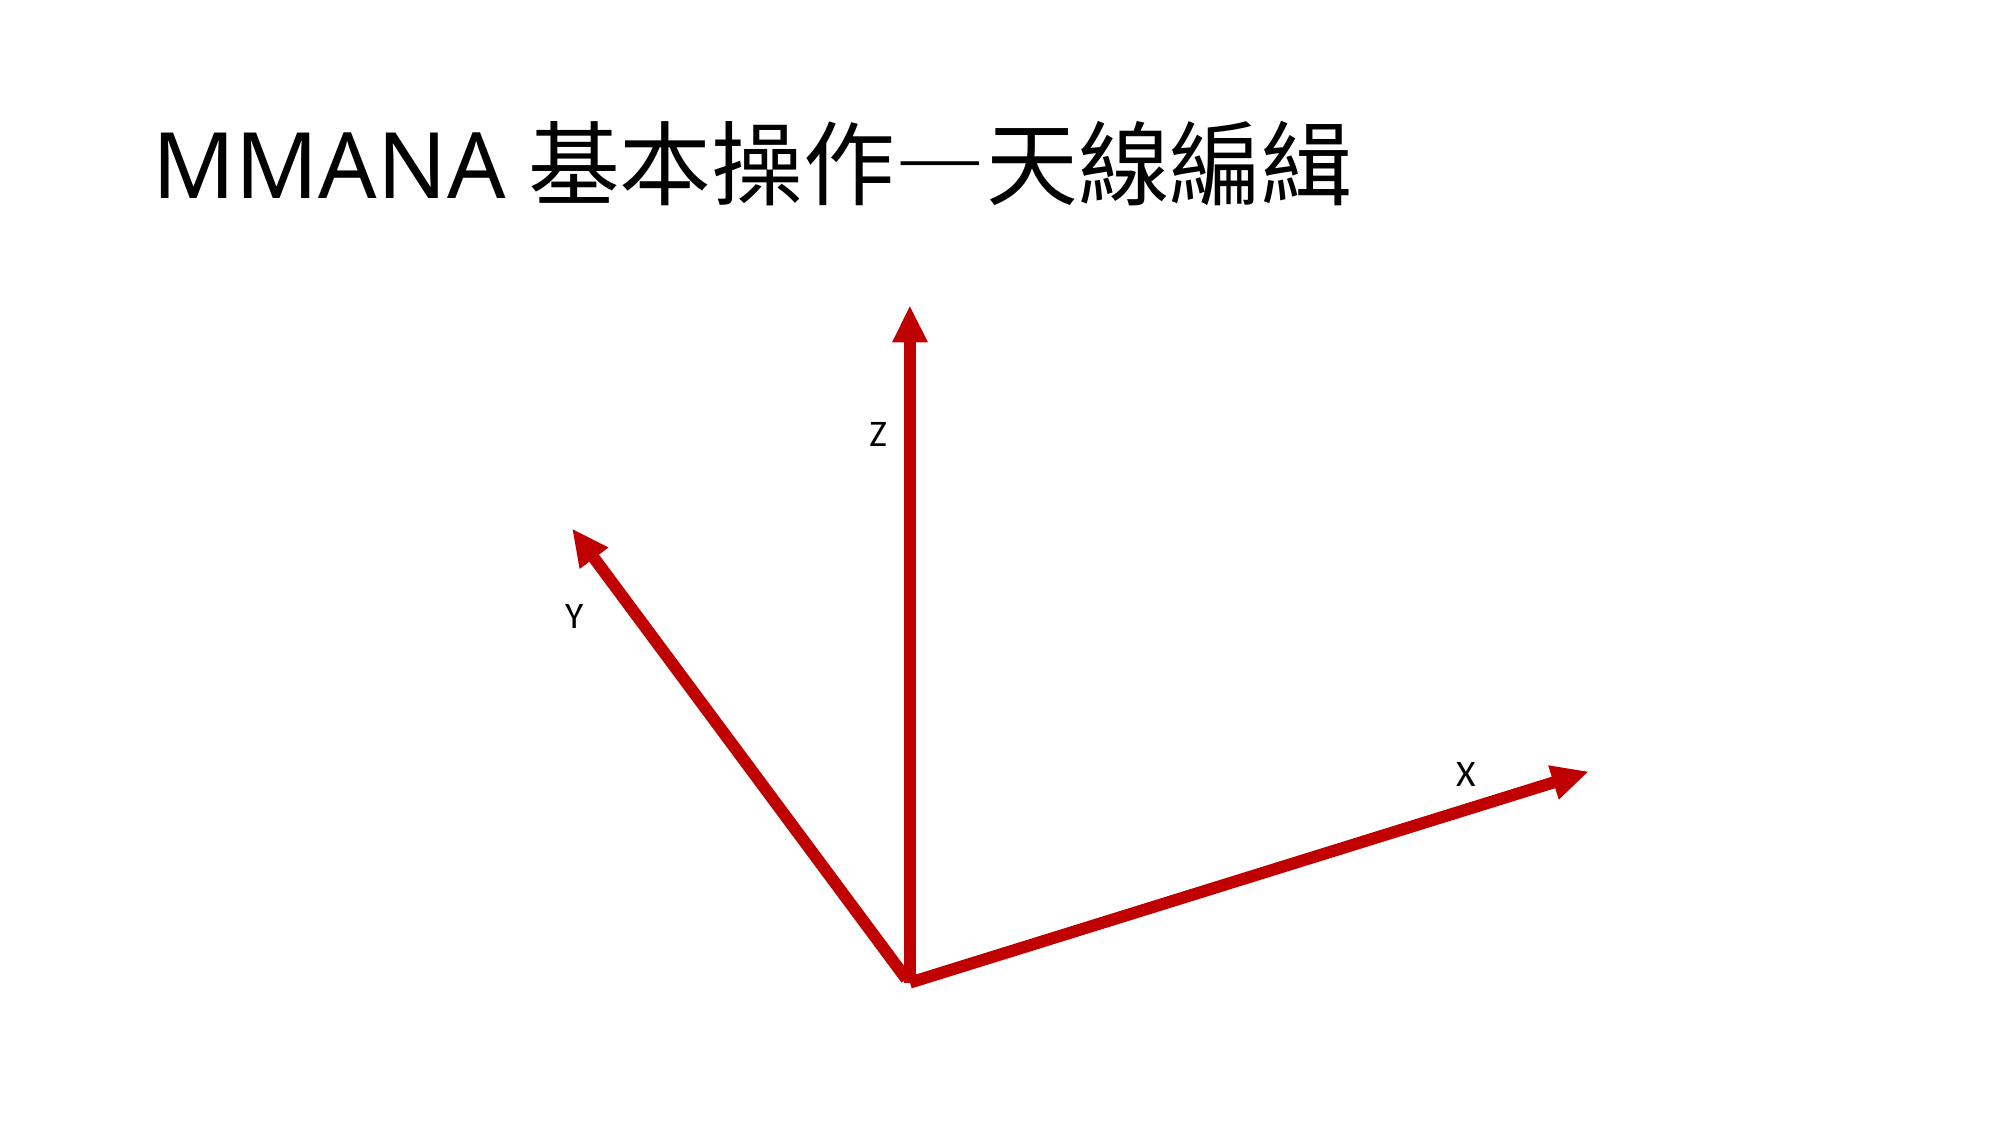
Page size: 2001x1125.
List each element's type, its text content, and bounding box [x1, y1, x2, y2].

text_box Y [565, 583, 572, 644]
title MMANA基本操作—天線編緝 [137, 59, 1863, 278]
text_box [572, 306, 1588, 983]
